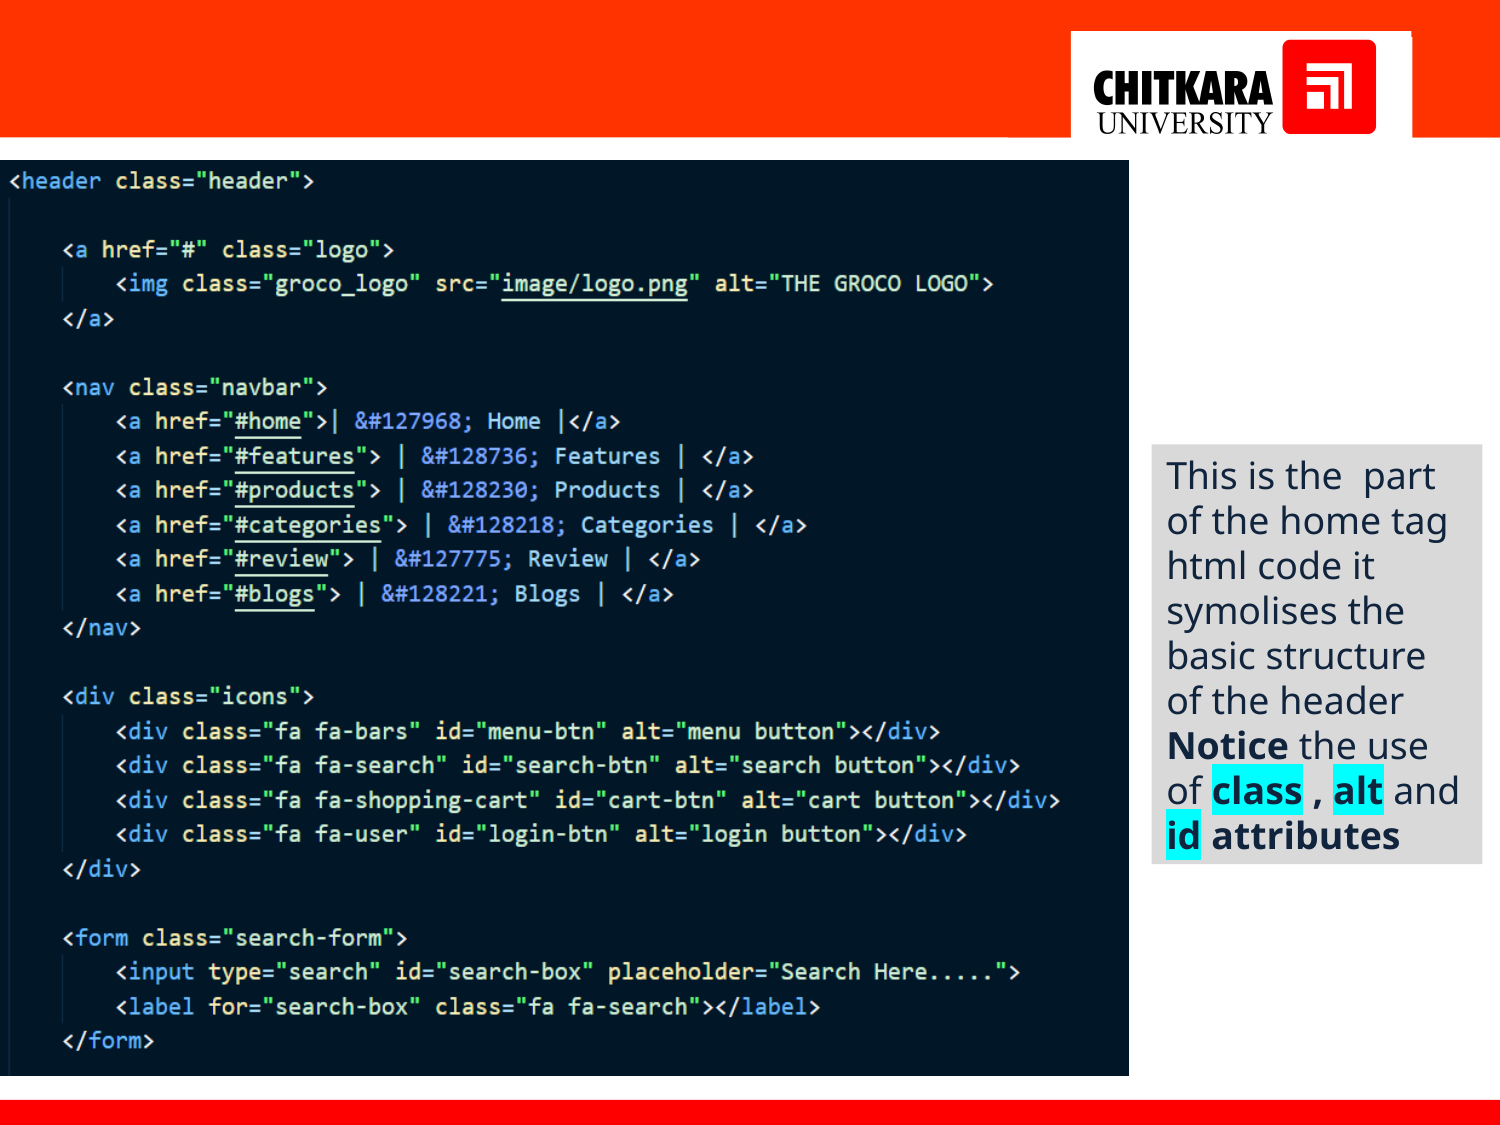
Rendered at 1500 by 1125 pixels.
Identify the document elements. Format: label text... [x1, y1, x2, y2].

picture [0, 160, 1129, 1076]
picture [1074, 37, 1391, 138]
text_box This is the ﻿ part of the home tag html code it symolises the basic structure of the header Notice the use of class , alt and id attributes [1151, 444, 1483, 865]
